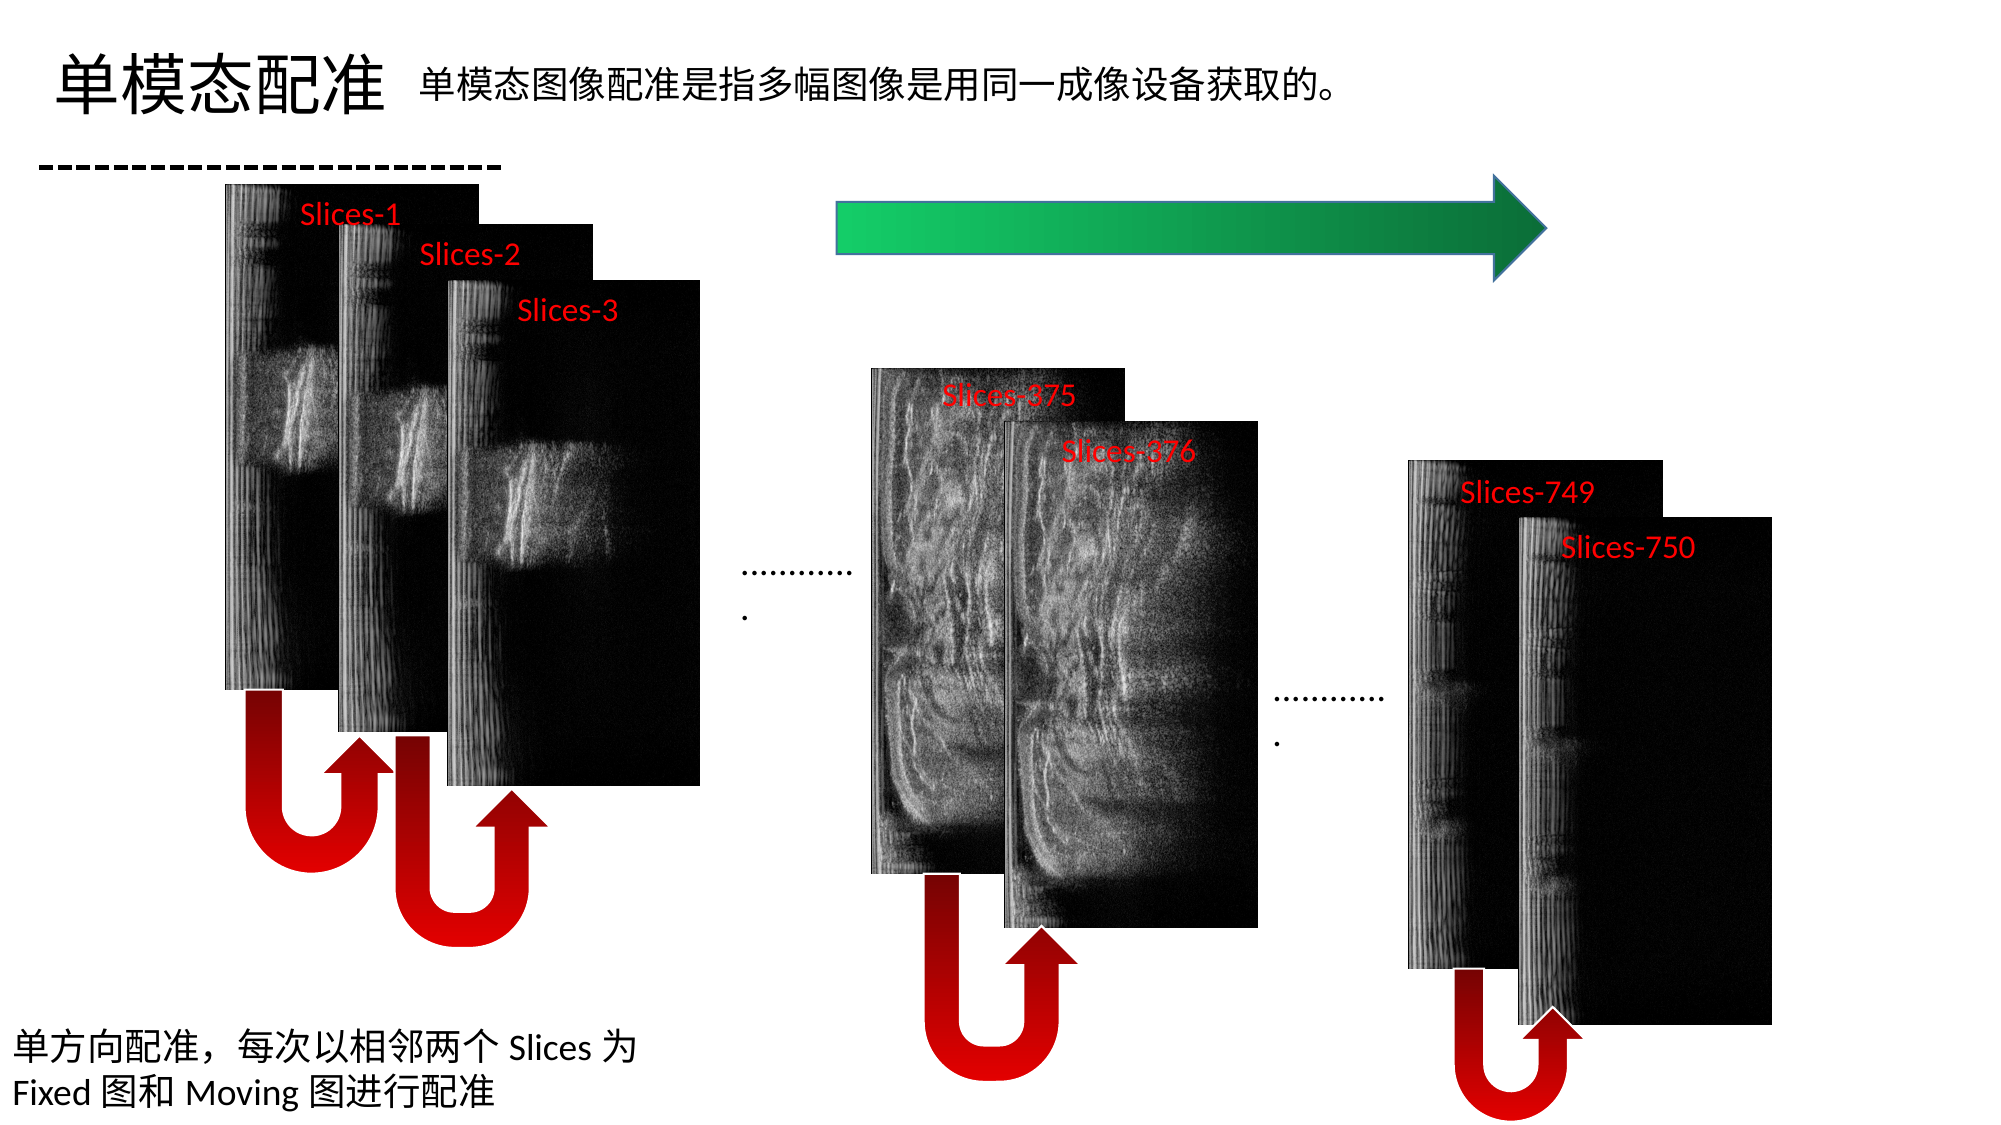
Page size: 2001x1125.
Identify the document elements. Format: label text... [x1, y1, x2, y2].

picture [1408, 460, 1772, 1025]
text_box [393, 734, 554, 949]
picture [225, 184, 700, 786]
text_box [243, 690, 393, 875]
text_box ............. [1258, 656, 1408, 762]
text_box 单方向配准，每次以相邻两个Slices为Fixed图和Moving图进行配准 [0, 1015, 678, 1121]
text_box 单模态配准 [39, 35, 769, 131]
text_box [1452, 969, 1589, 1123]
text_box ............. [725, 530, 871, 635]
text_box 单模态图像配准是指多幅图像是用同一成像设备获取的。 [403, 53, 1404, 114]
text_box [922, 874, 1084, 1083]
picture [871, 368, 1258, 928]
text_box [835, 173, 1548, 283]
